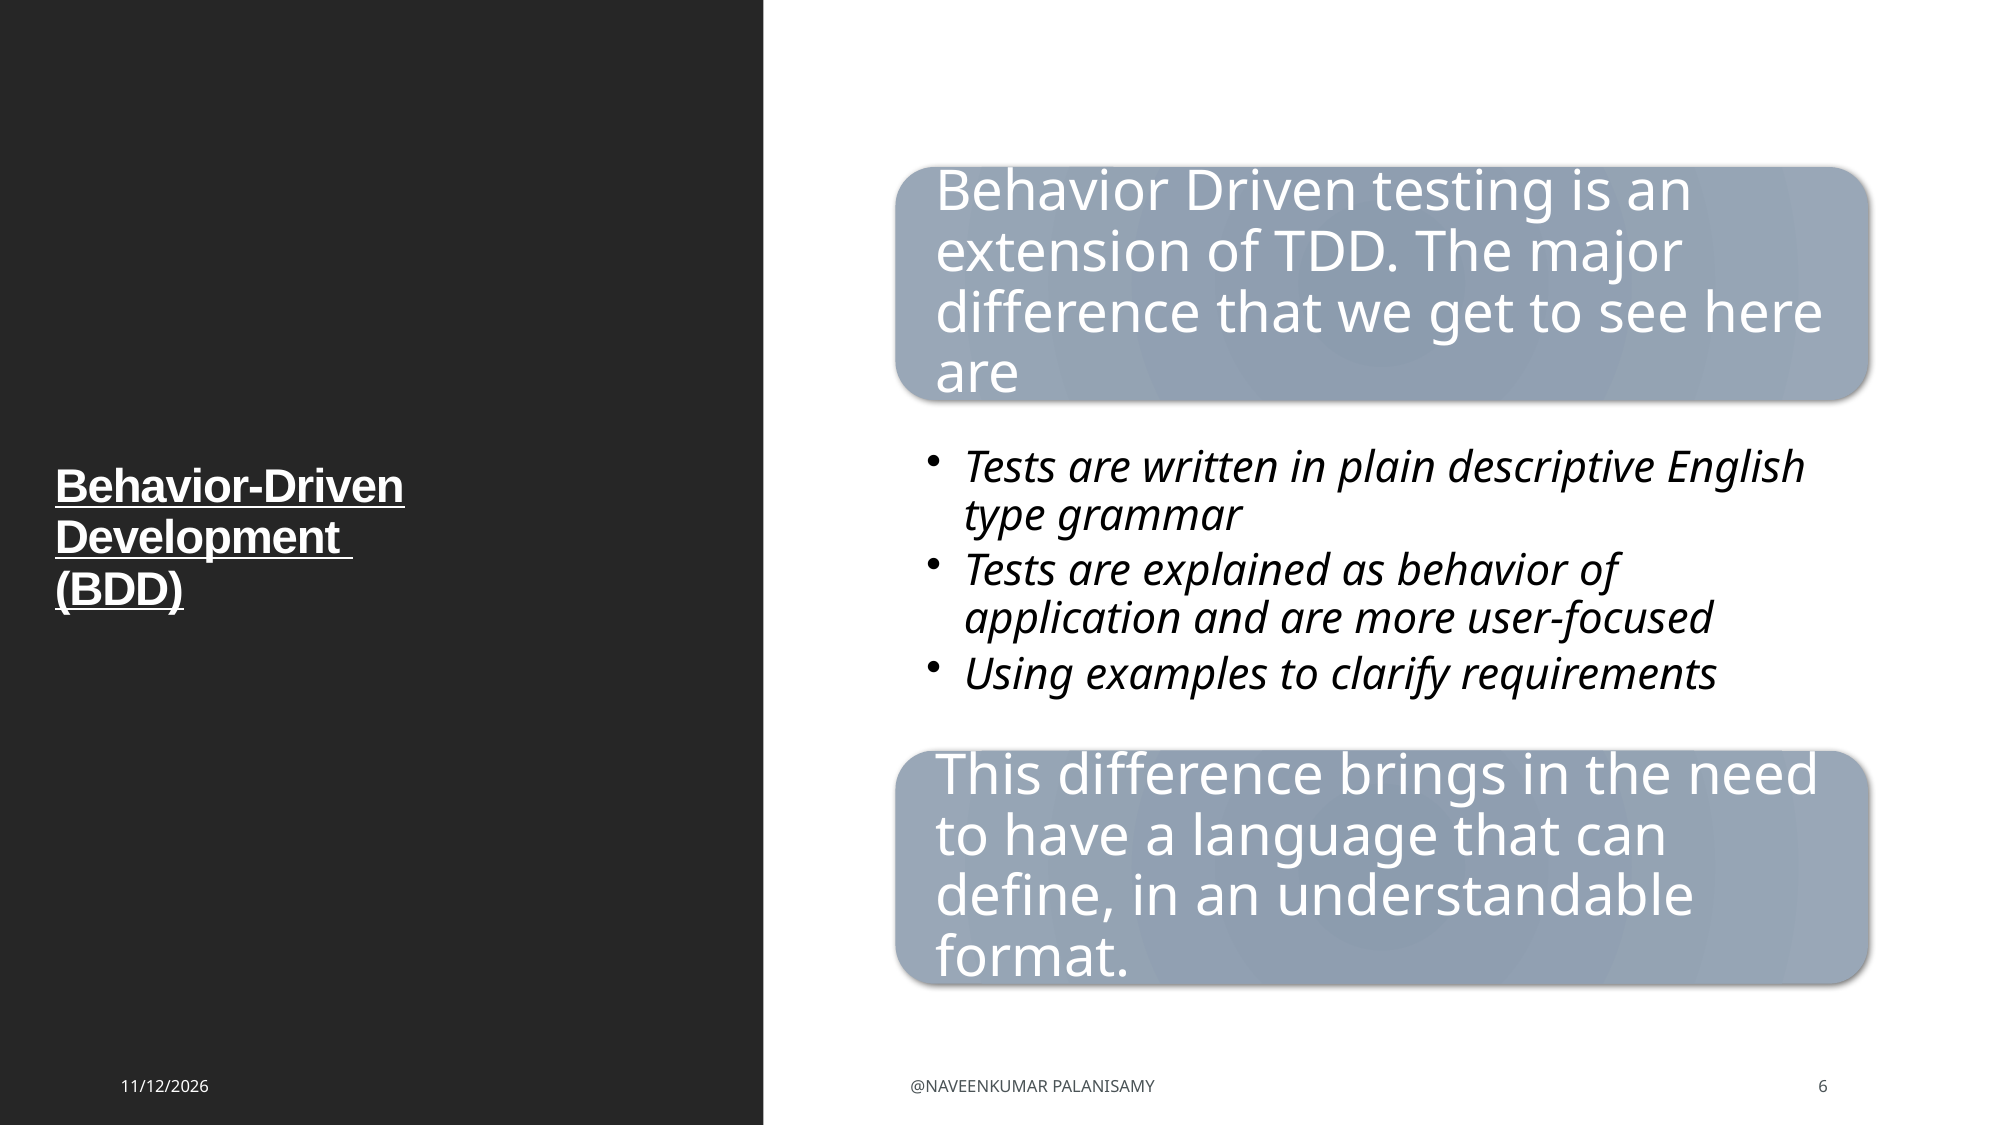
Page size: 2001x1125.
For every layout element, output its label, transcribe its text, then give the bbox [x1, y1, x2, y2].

footer @NAVEENKUMAR PALANISAMY [895, 1057, 1771, 1118]
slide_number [105, 1057, 683, 1118]
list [894, 132, 1869, 1003]
slide_number 6 [1803, 1057, 1932, 1118]
title Behavior-Driven Development (BDD) [39, 303, 779, 650]
